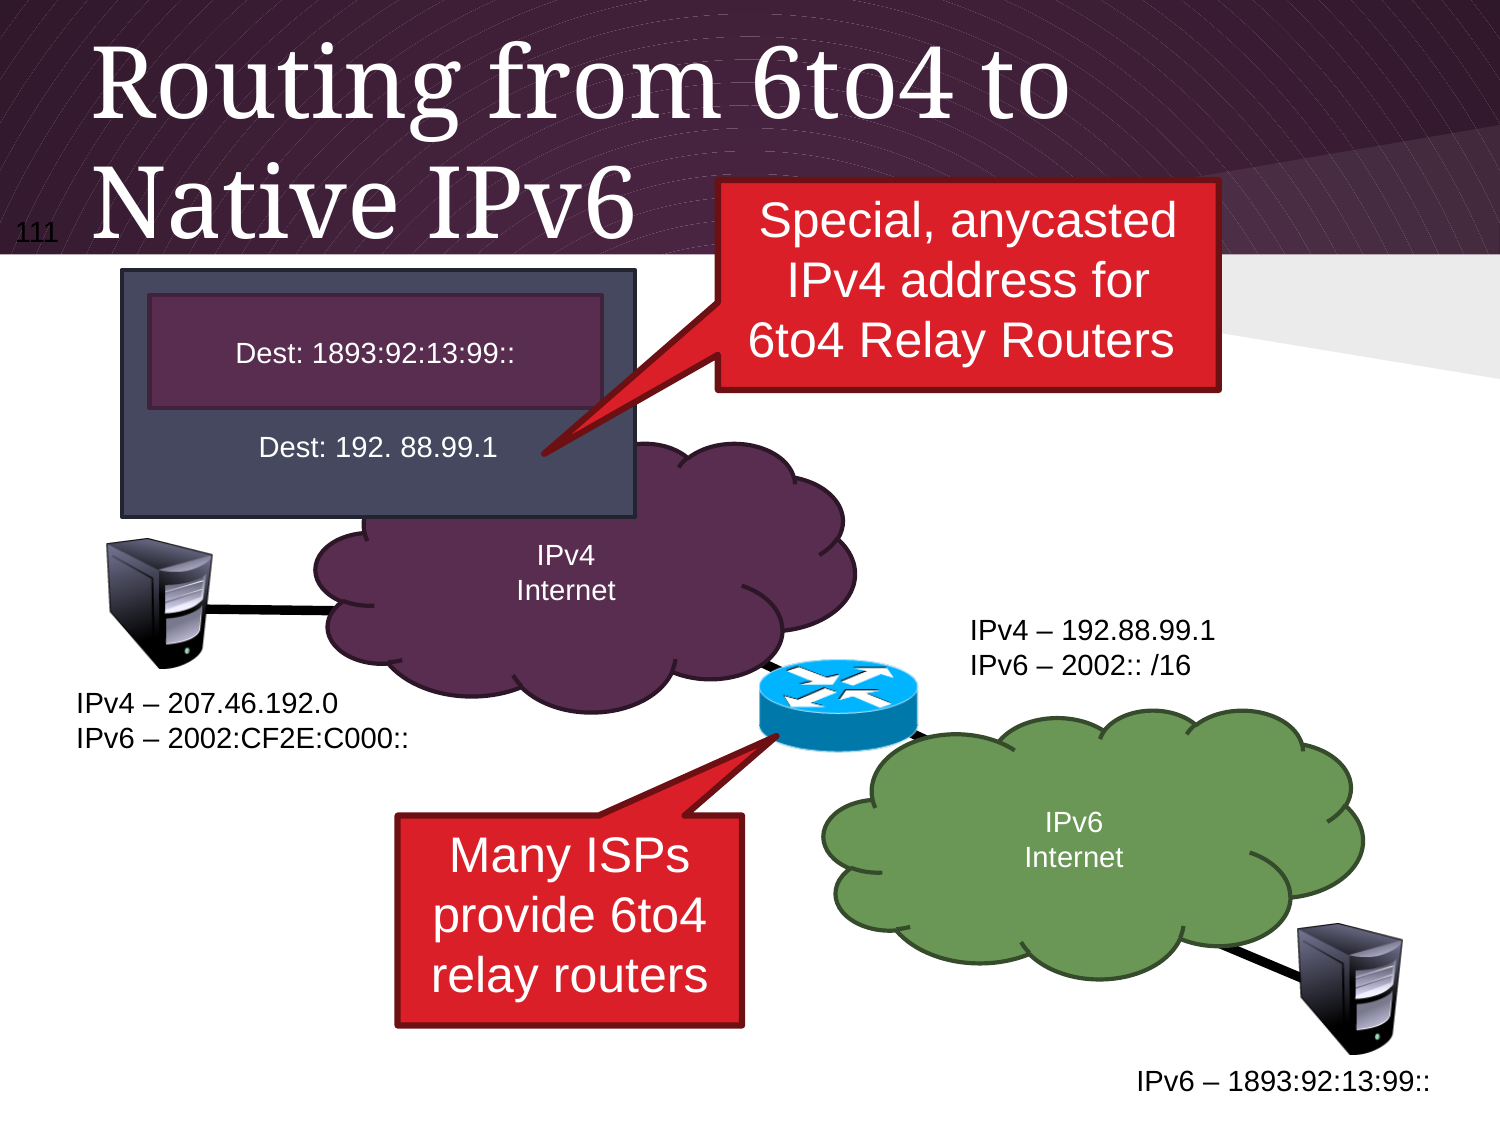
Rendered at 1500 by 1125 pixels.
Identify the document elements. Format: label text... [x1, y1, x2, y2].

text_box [397, 815, 743, 1026]
text_box IPv6 – 1893:92:13:99:: [1121, 1054, 1447, 1105]
text_box IPv4 – 192.88.99.1 IPv6 – 2002:: /16 [955, 603, 1232, 689]
text_box Dest: 1893:92:13:99:: [147, 293, 604, 410]
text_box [229, 608, 461, 613]
slide_number 110 [0, 205, 88, 256]
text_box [717, 179, 1220, 391]
text_box IPv6 Internet [821, 708, 1366, 982]
text_box IPv4 – 207.46.192.0 IPv6 – 2002:CF2E:C000:: [61, 676, 426, 762]
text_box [741, 653, 969, 761]
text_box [1164, 920, 1329, 990]
picture [1283, 923, 1415, 1055]
title Routing from 6to4 to Native IPv6 [75, 45, 1425, 233]
text_box IPv4 Internet [313, 441, 858, 715]
picture [757, 658, 920, 754]
picture [93, 538, 225, 670]
text_box Dest: 192. 88.99.1 [120, 268, 637, 519]
